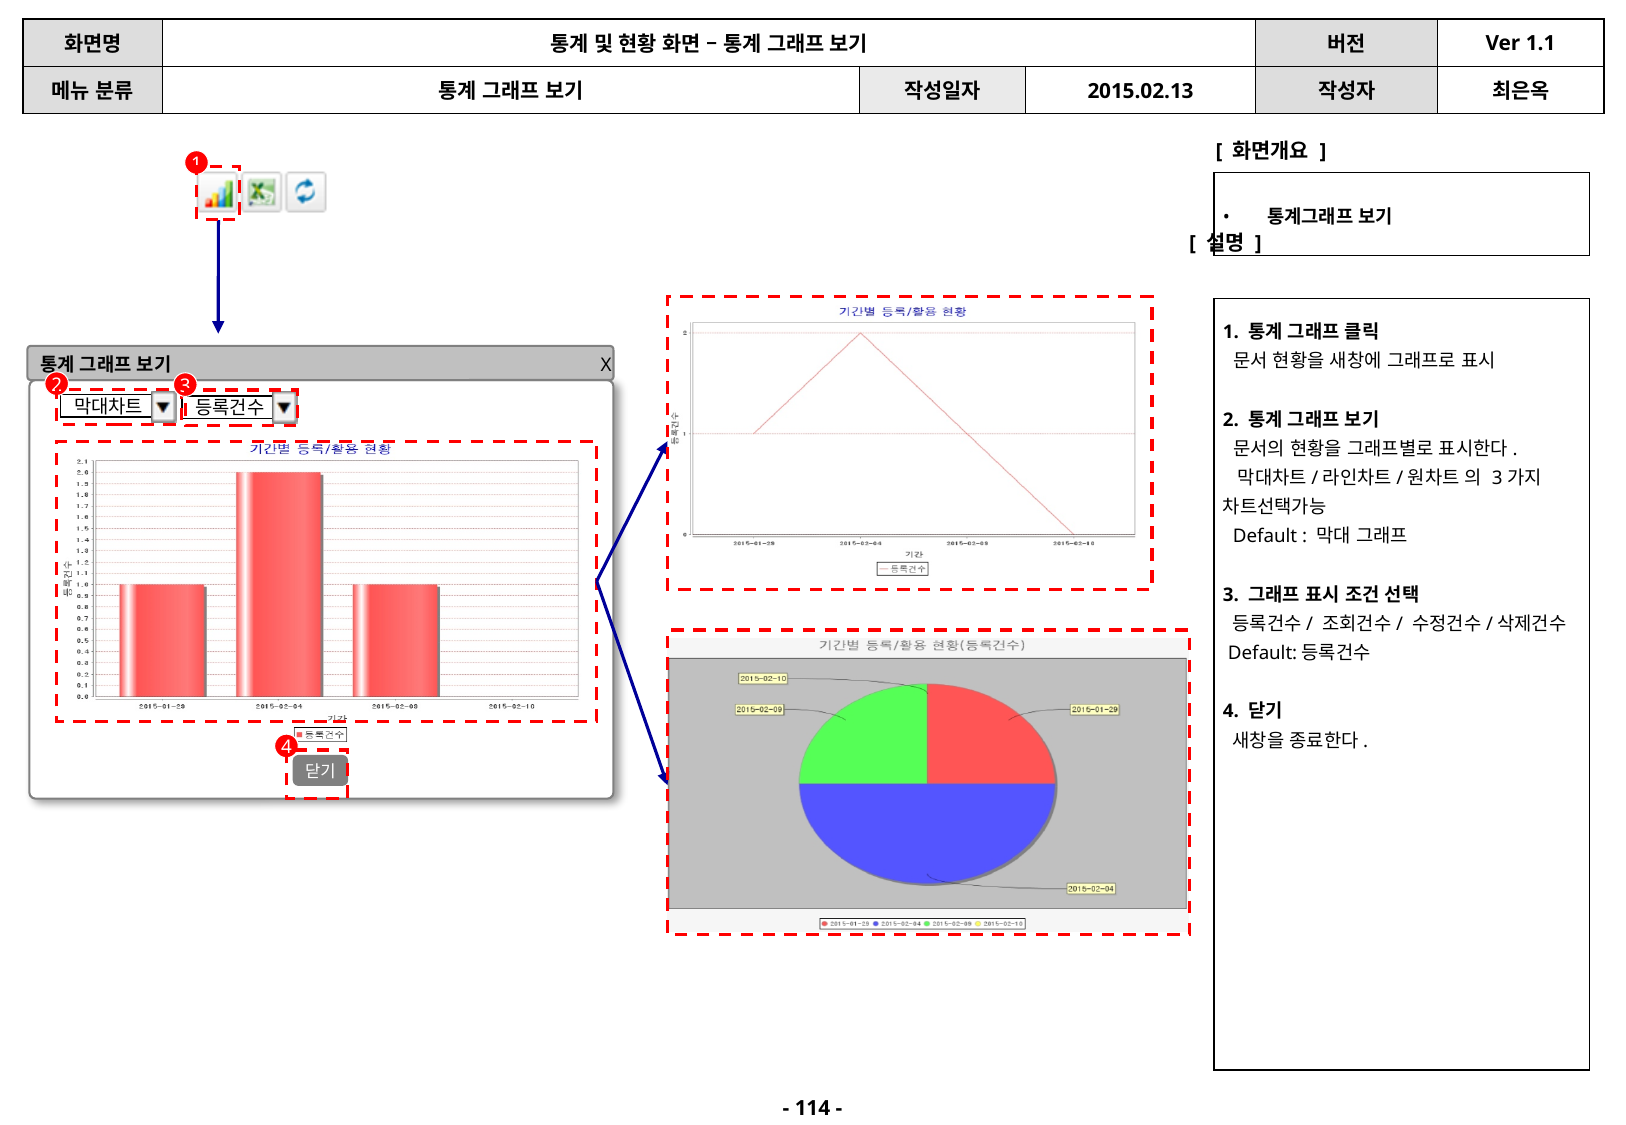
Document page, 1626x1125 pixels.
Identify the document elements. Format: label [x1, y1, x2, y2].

picture [56, 440, 582, 748]
text_box [27, 220, 1190, 935]
table_header [1256, 20, 1437, 66]
text_box [1189, 172, 1590, 256]
table_cell [163, 67, 859, 113]
picture [667, 305, 1141, 578]
text_box [1214, 298, 1590, 1071]
table_cell [24, 67, 162, 113]
table_cell [1026, 67, 1255, 113]
table_cell [860, 67, 1025, 113]
table_cell [1256, 67, 1437, 113]
picture [667, 638, 1189, 933]
table_header [24, 20, 162, 66]
table_cell [1438, 67, 1603, 113]
text_box [1215, 137, 1327, 163]
text_box [182, 148, 211, 169]
picture [184, 166, 331, 220]
table_header [1438, 20, 1603, 66]
table_header [163, 20, 1255, 66]
